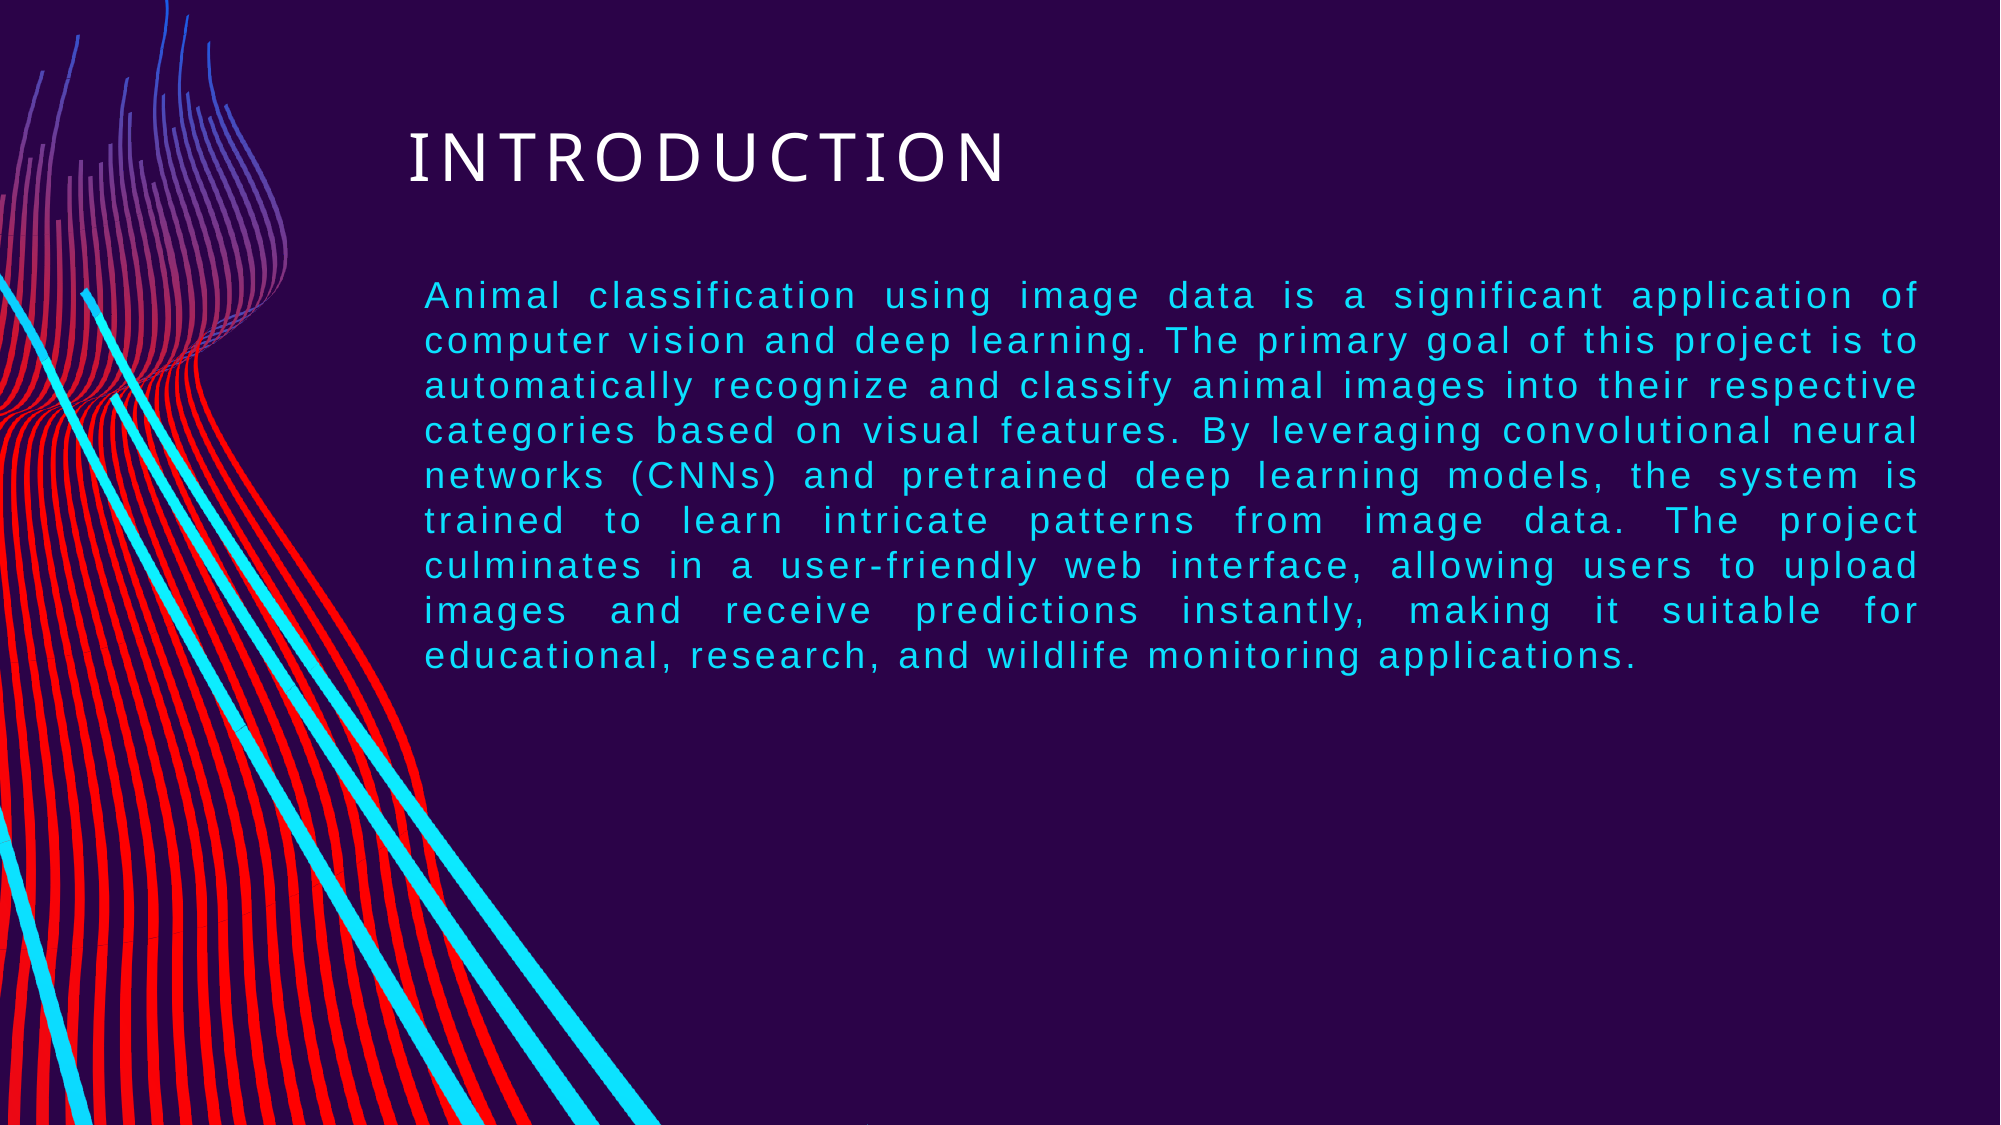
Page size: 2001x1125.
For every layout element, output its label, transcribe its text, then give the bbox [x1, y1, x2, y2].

title introduction [394, 116, 1207, 261]
text_box Animal classification using image data is a significant application of computer vision and deep learning. The primary goal of this project is to automatically recognize and classify animal images into their respective categories based on visual features. By leveraging convolutional neural networks (CNNs) and pretrained deep learning models, the system is trained to learn intricate patterns from image data. The project culminates in a user-friendly web interface, allowing users to upload images and receive predictions instantly, making it suitable for educational, research, and wildlife monitoring applications. [409, 263, 1939, 773]
picture [0, 0, 2000, 1125]
